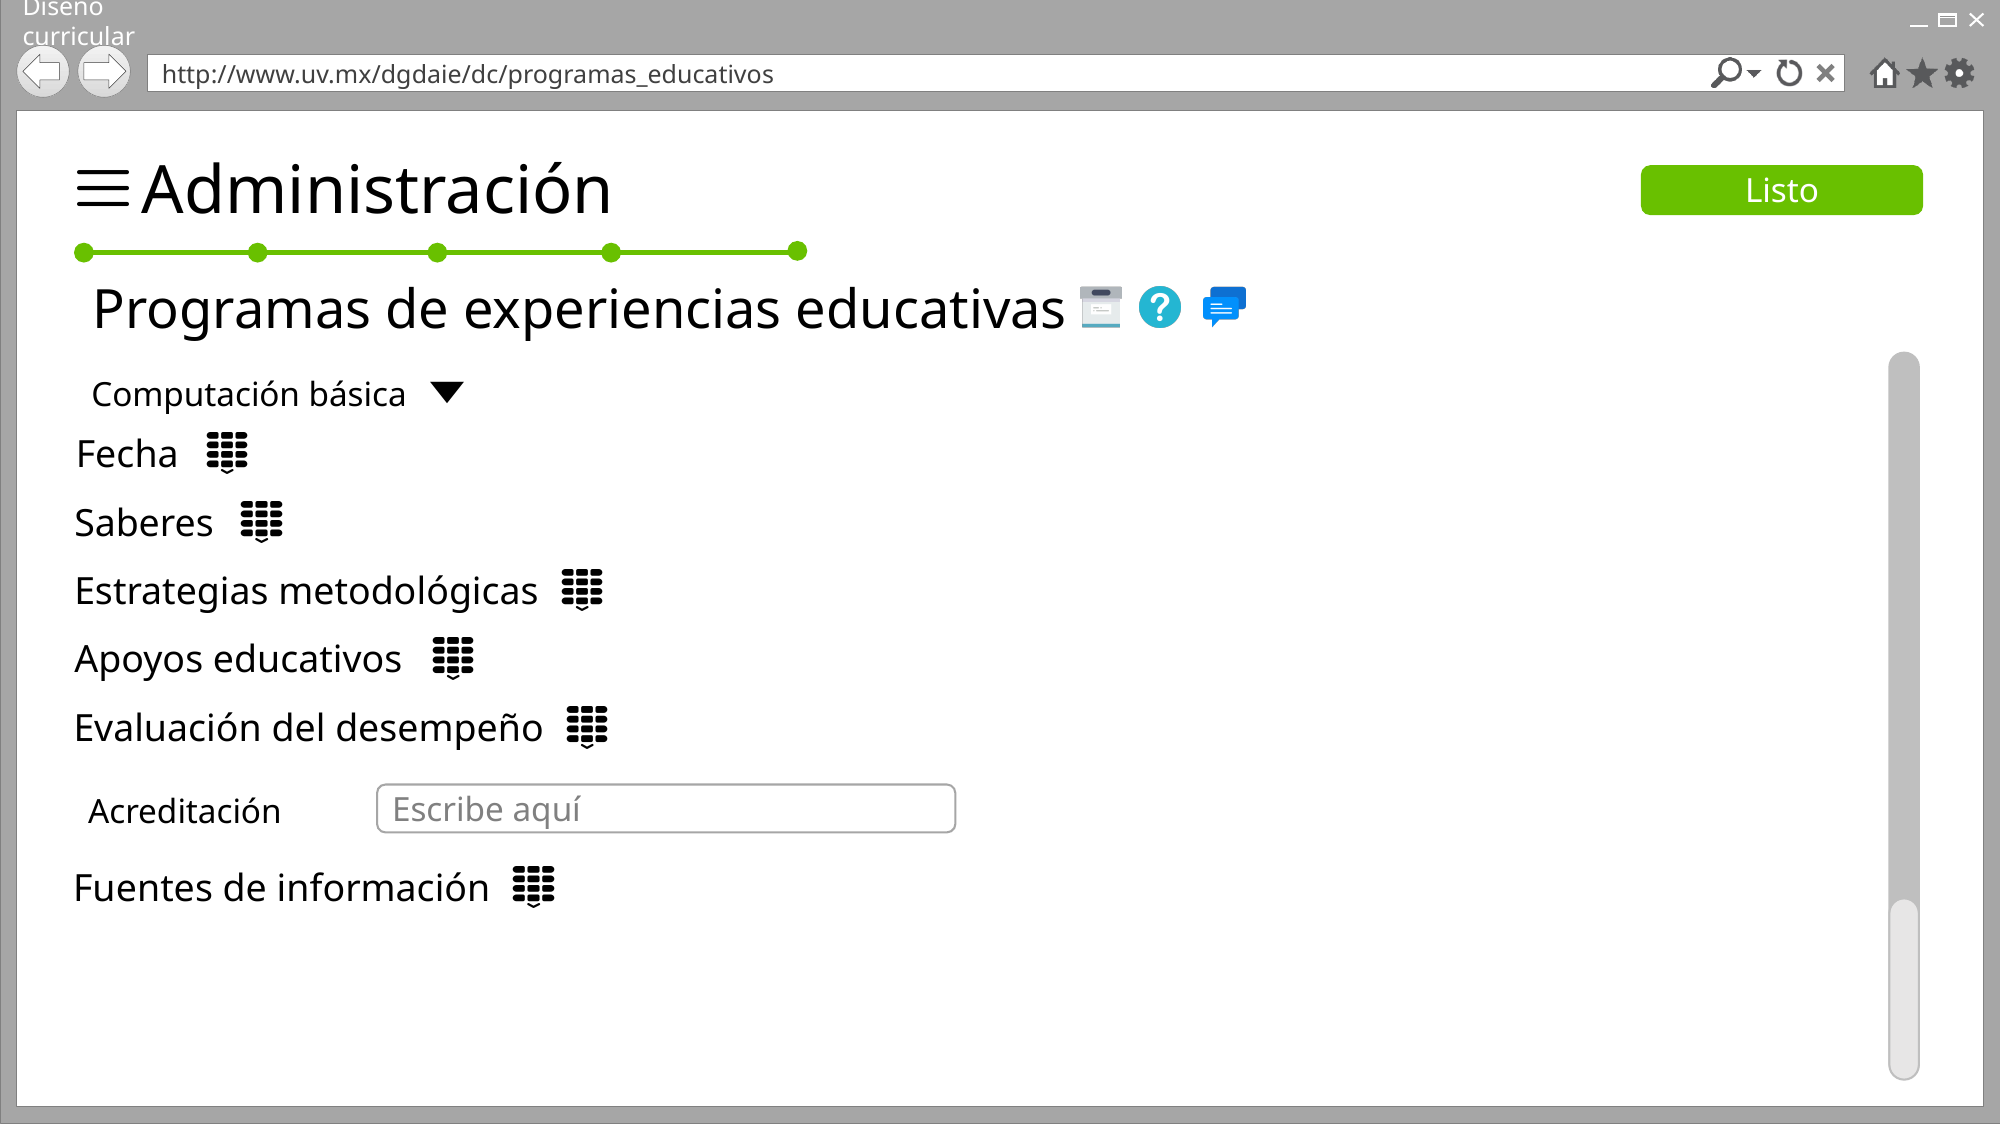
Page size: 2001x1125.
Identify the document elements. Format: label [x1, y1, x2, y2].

picture [512, 866, 555, 908]
text_box [75, 369, 464, 418]
text_box [1889, 352, 1919, 1080]
picture [432, 637, 474, 680]
picture [206, 432, 248, 474]
picture [561, 569, 603, 612]
picture [1139, 286, 1181, 328]
picture [77, 162, 129, 214]
text_box [377, 784, 956, 833]
picture [1203, 286, 1245, 328]
text_box [1641, 166, 1923, 215]
text_box [75, 242, 807, 262]
picture [240, 500, 283, 543]
picture [566, 706, 608, 749]
picture [1079, 286, 1122, 328]
text_box [0, 0, 2000, 1124]
